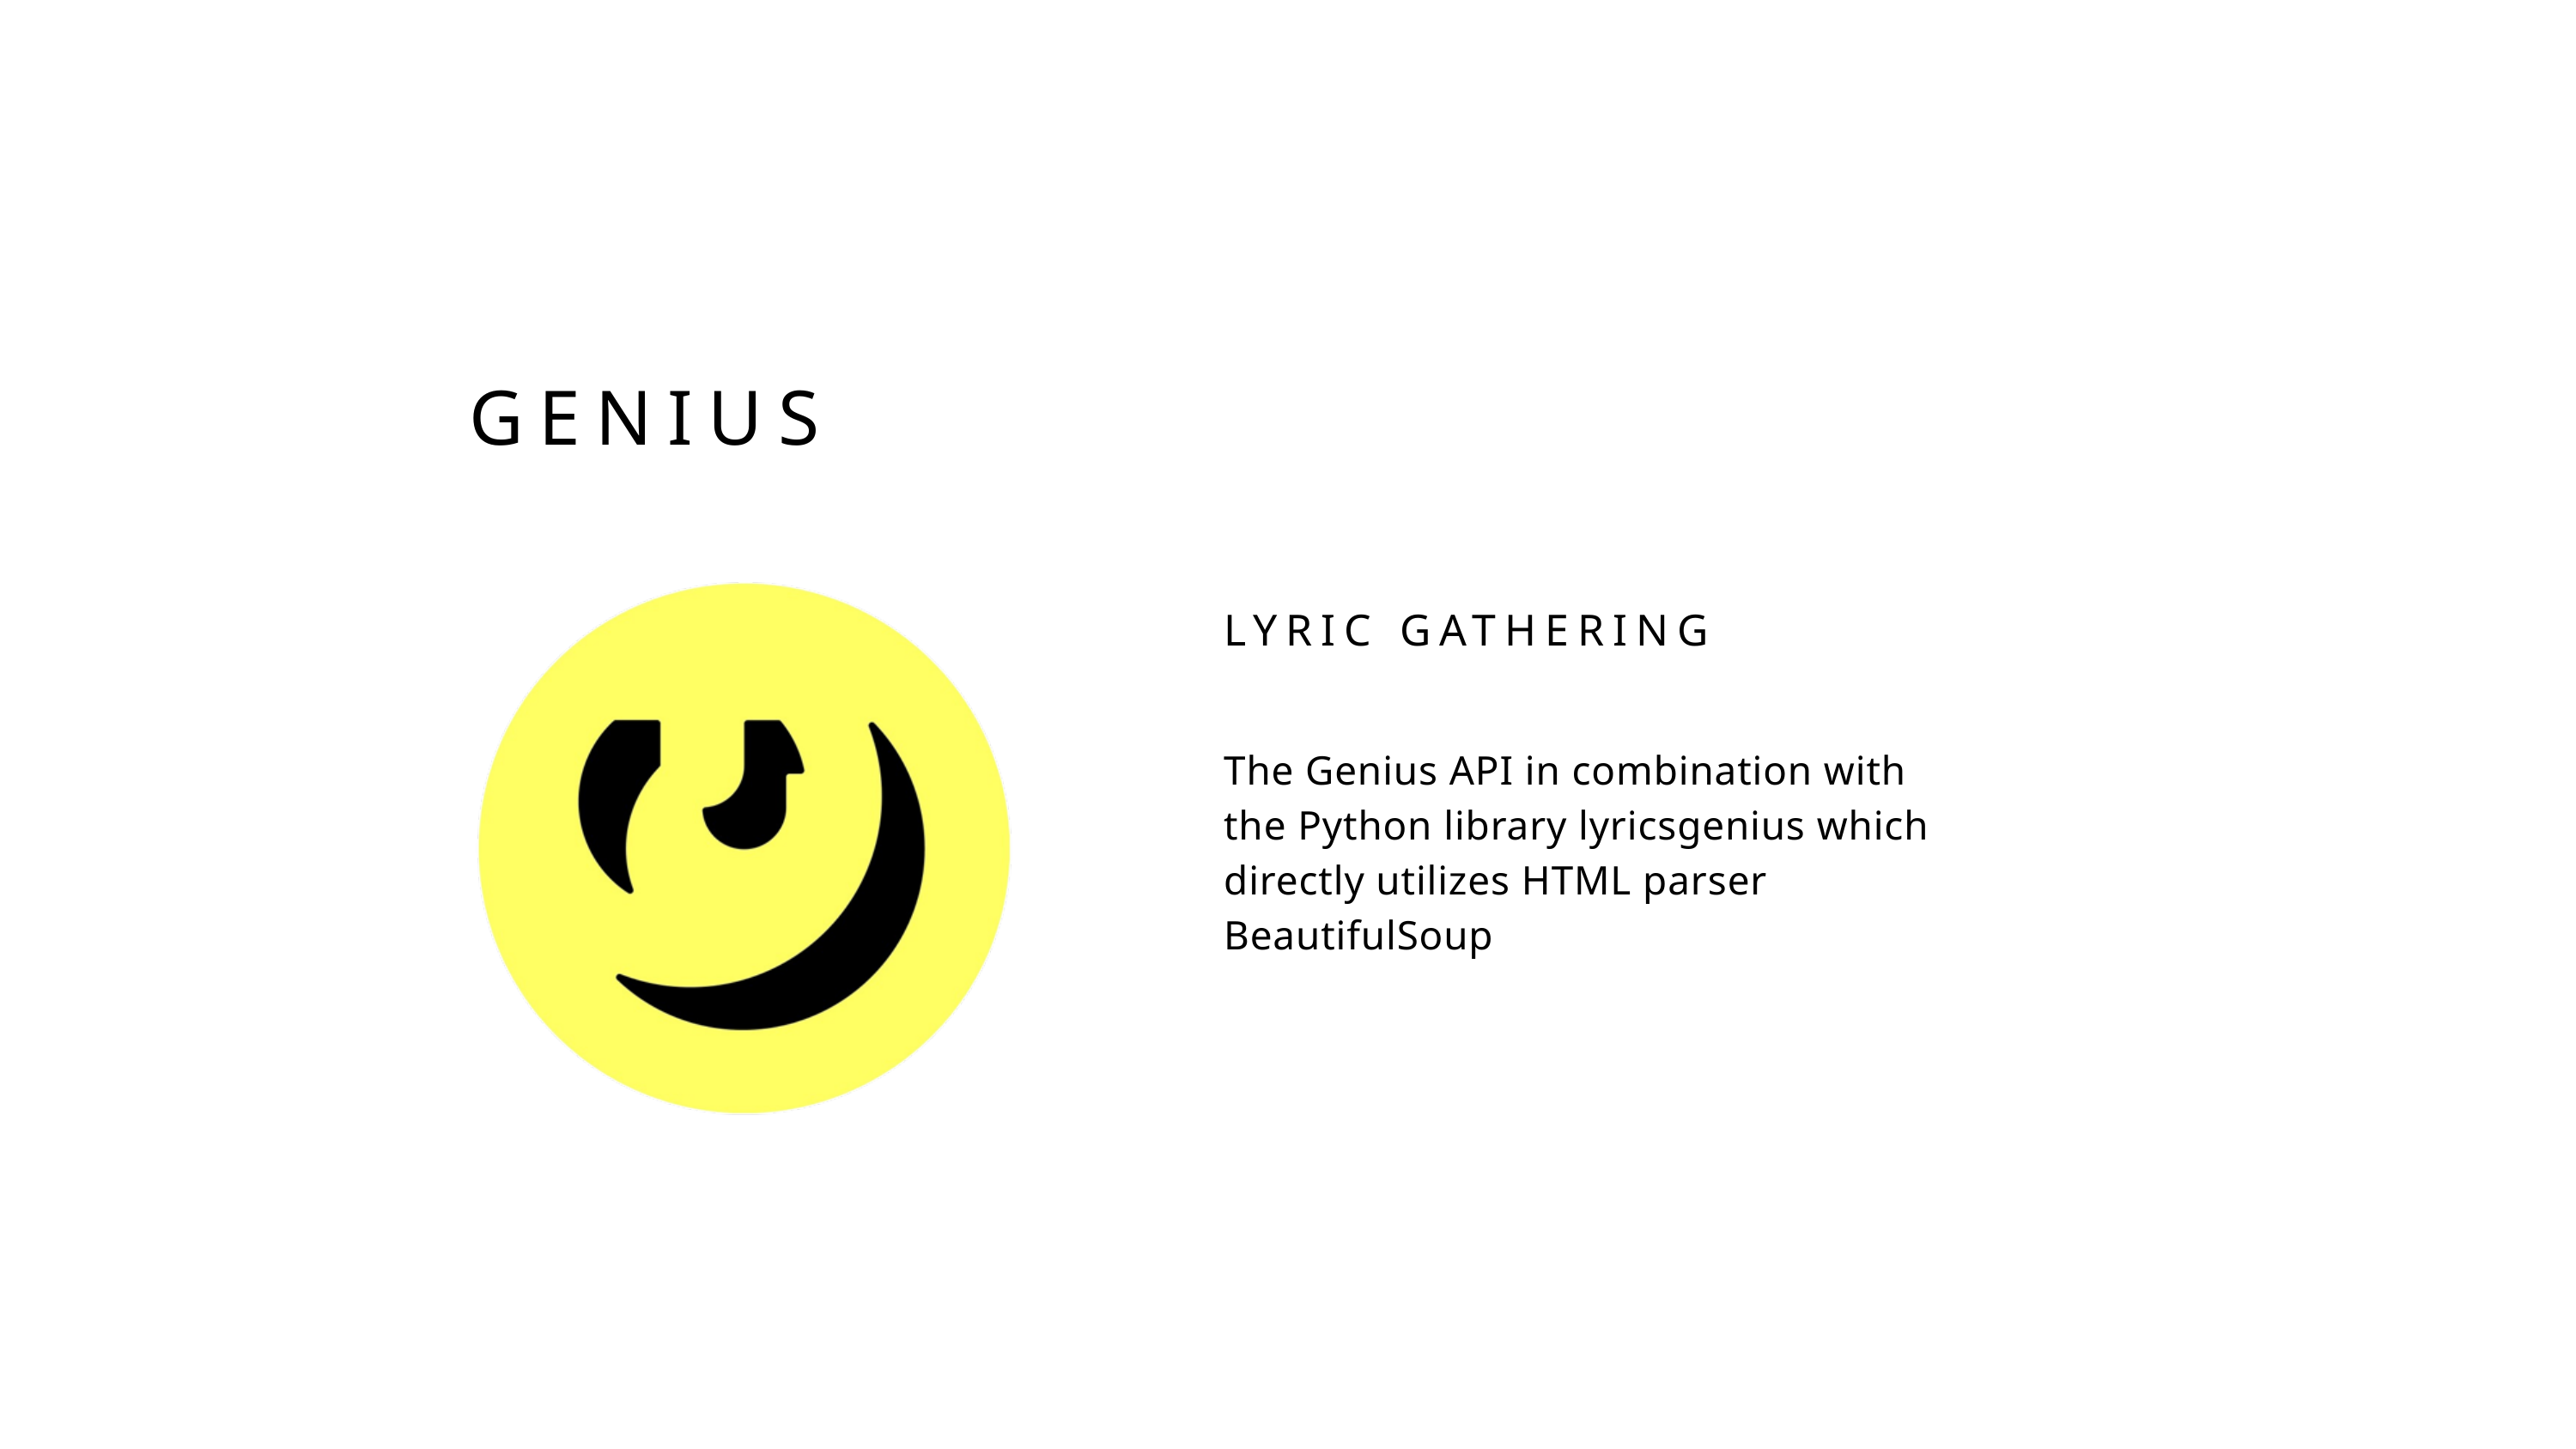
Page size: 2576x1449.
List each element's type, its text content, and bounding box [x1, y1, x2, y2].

text_box The Genius API in combination with the Python library lyricsgenius which directly utilizes HTML parser BeautifulSoup [1224, 737, 1942, 959]
text_box GENIUS [469, 369, 1015, 460]
text_box LYRIC GATHERING [1224, 594, 1795, 655]
picture [469, 482, 1023, 1219]
